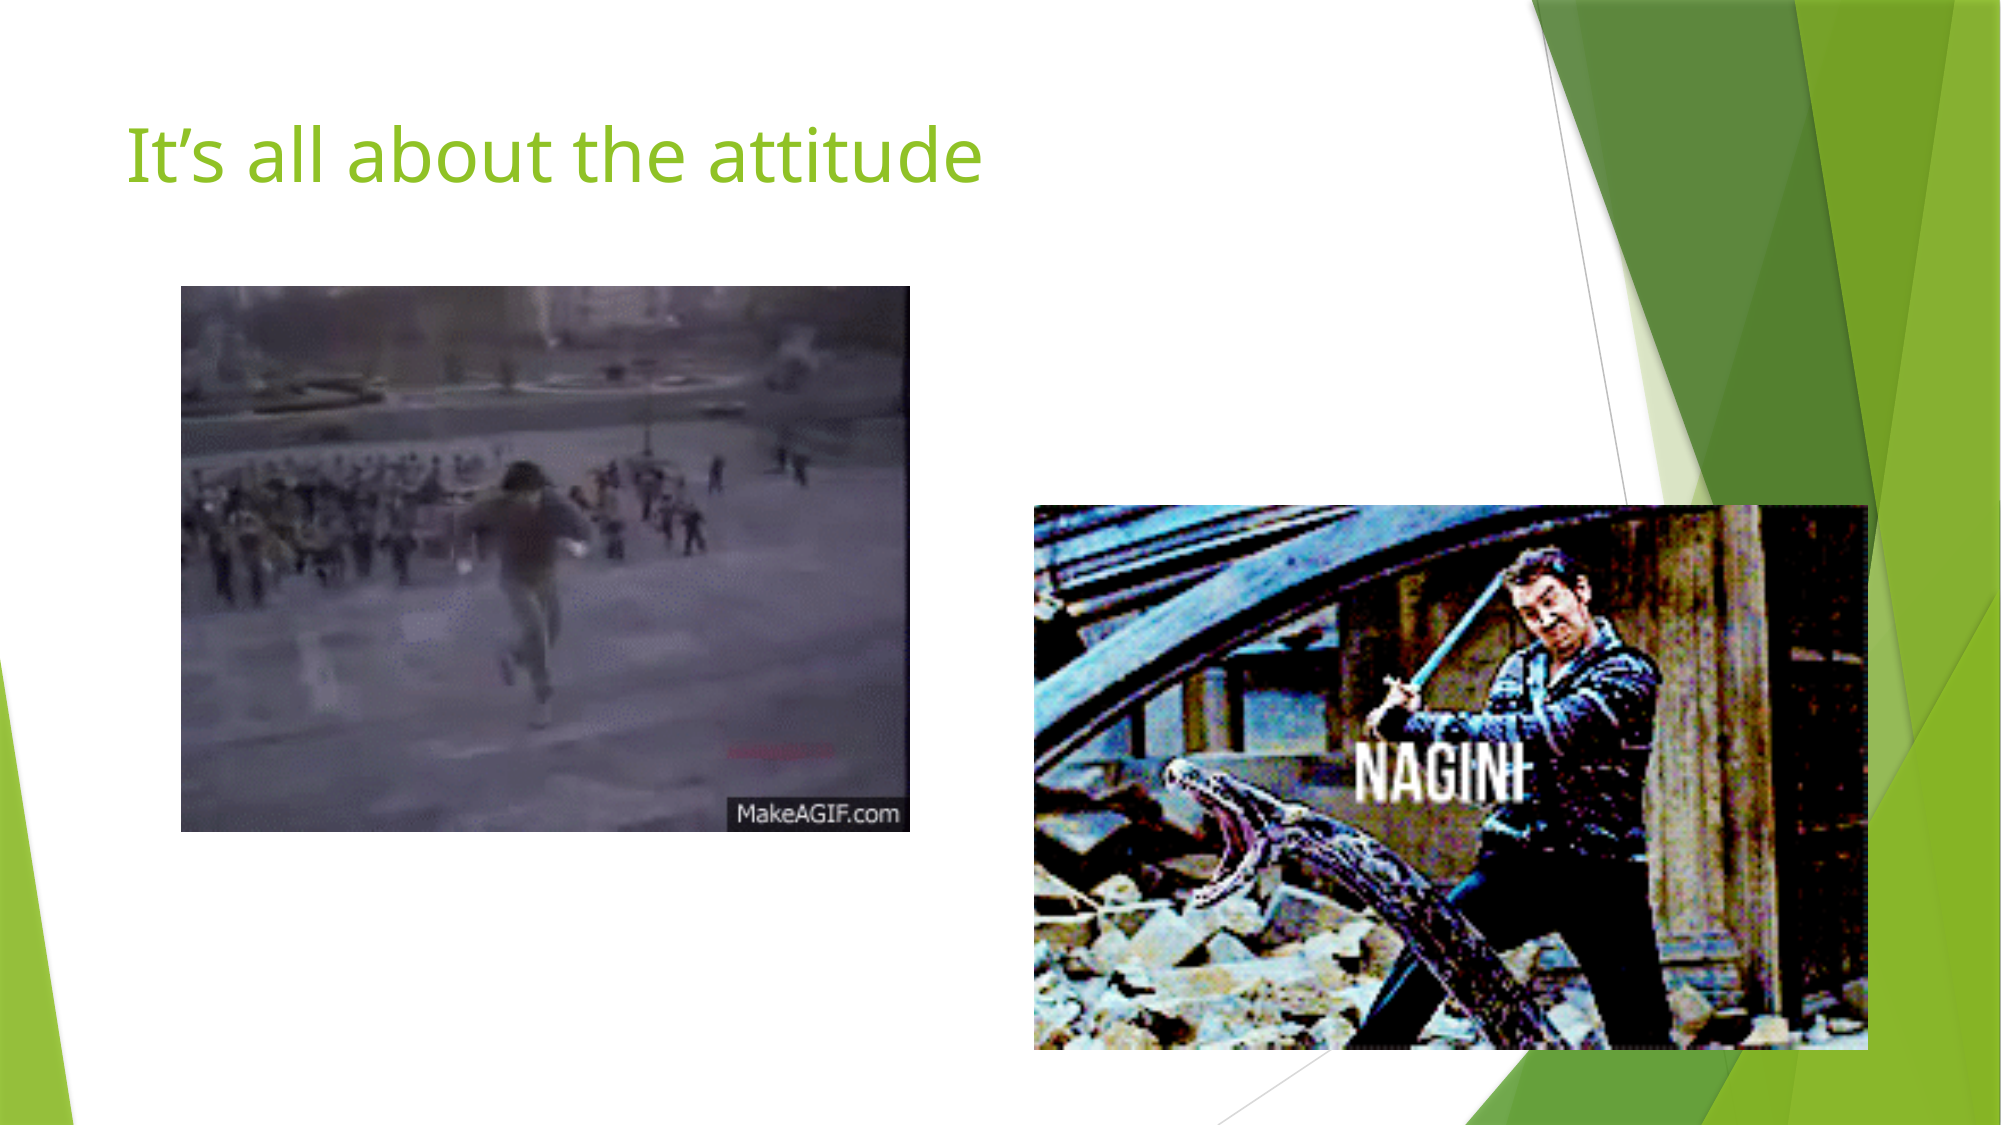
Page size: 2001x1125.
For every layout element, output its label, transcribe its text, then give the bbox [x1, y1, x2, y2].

picture [1033, 504, 1869, 1051]
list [180, 285, 910, 833]
title It’s all about the attitude [111, 99, 1522, 317]
